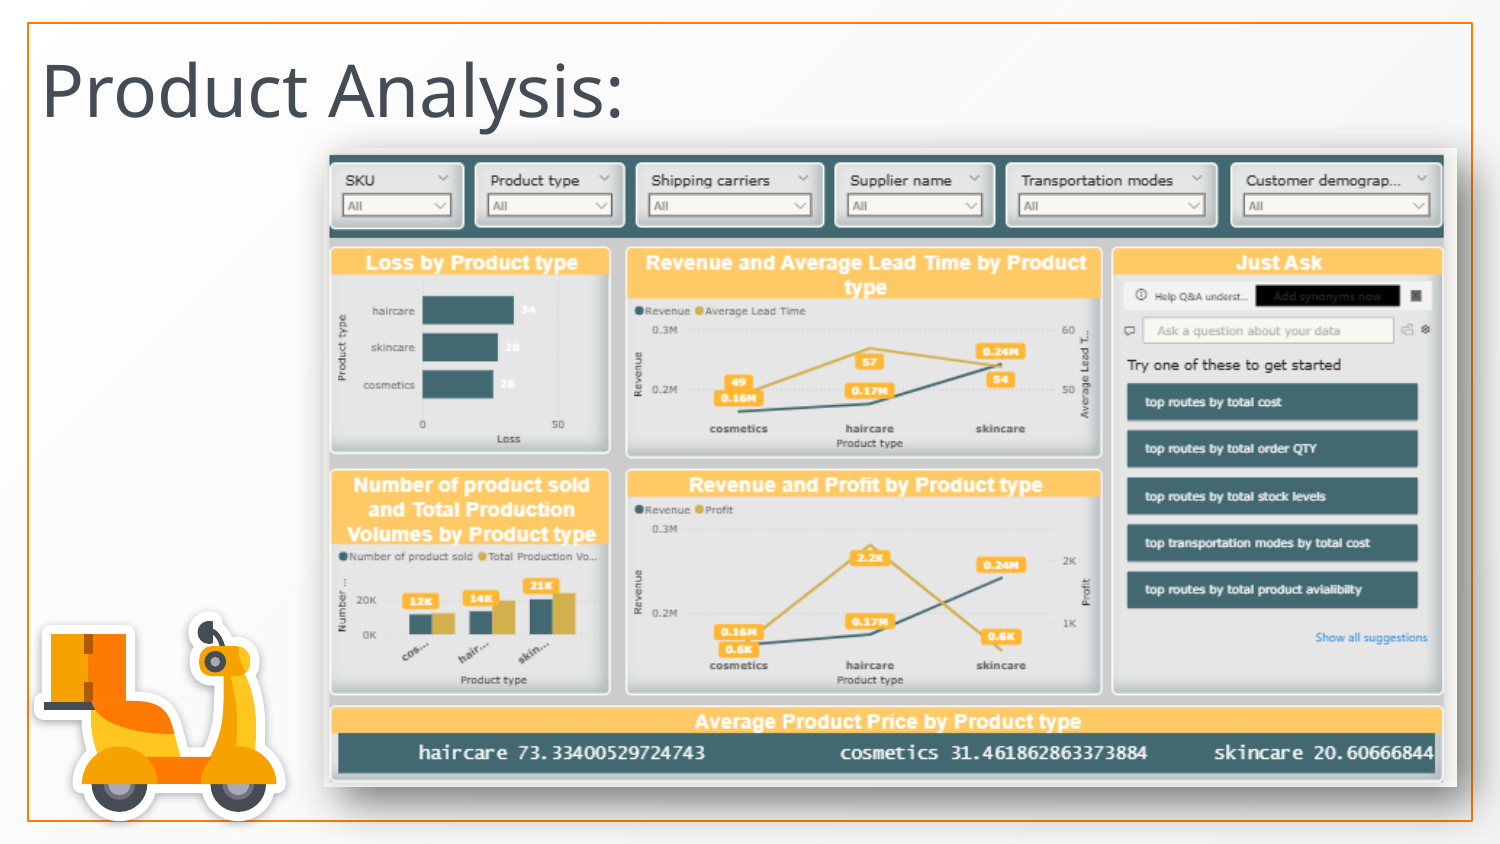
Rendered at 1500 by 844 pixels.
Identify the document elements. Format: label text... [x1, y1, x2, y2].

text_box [43, 620, 277, 813]
title Product Analysis: [25, 29, 712, 234]
picture [324, 148, 1457, 787]
